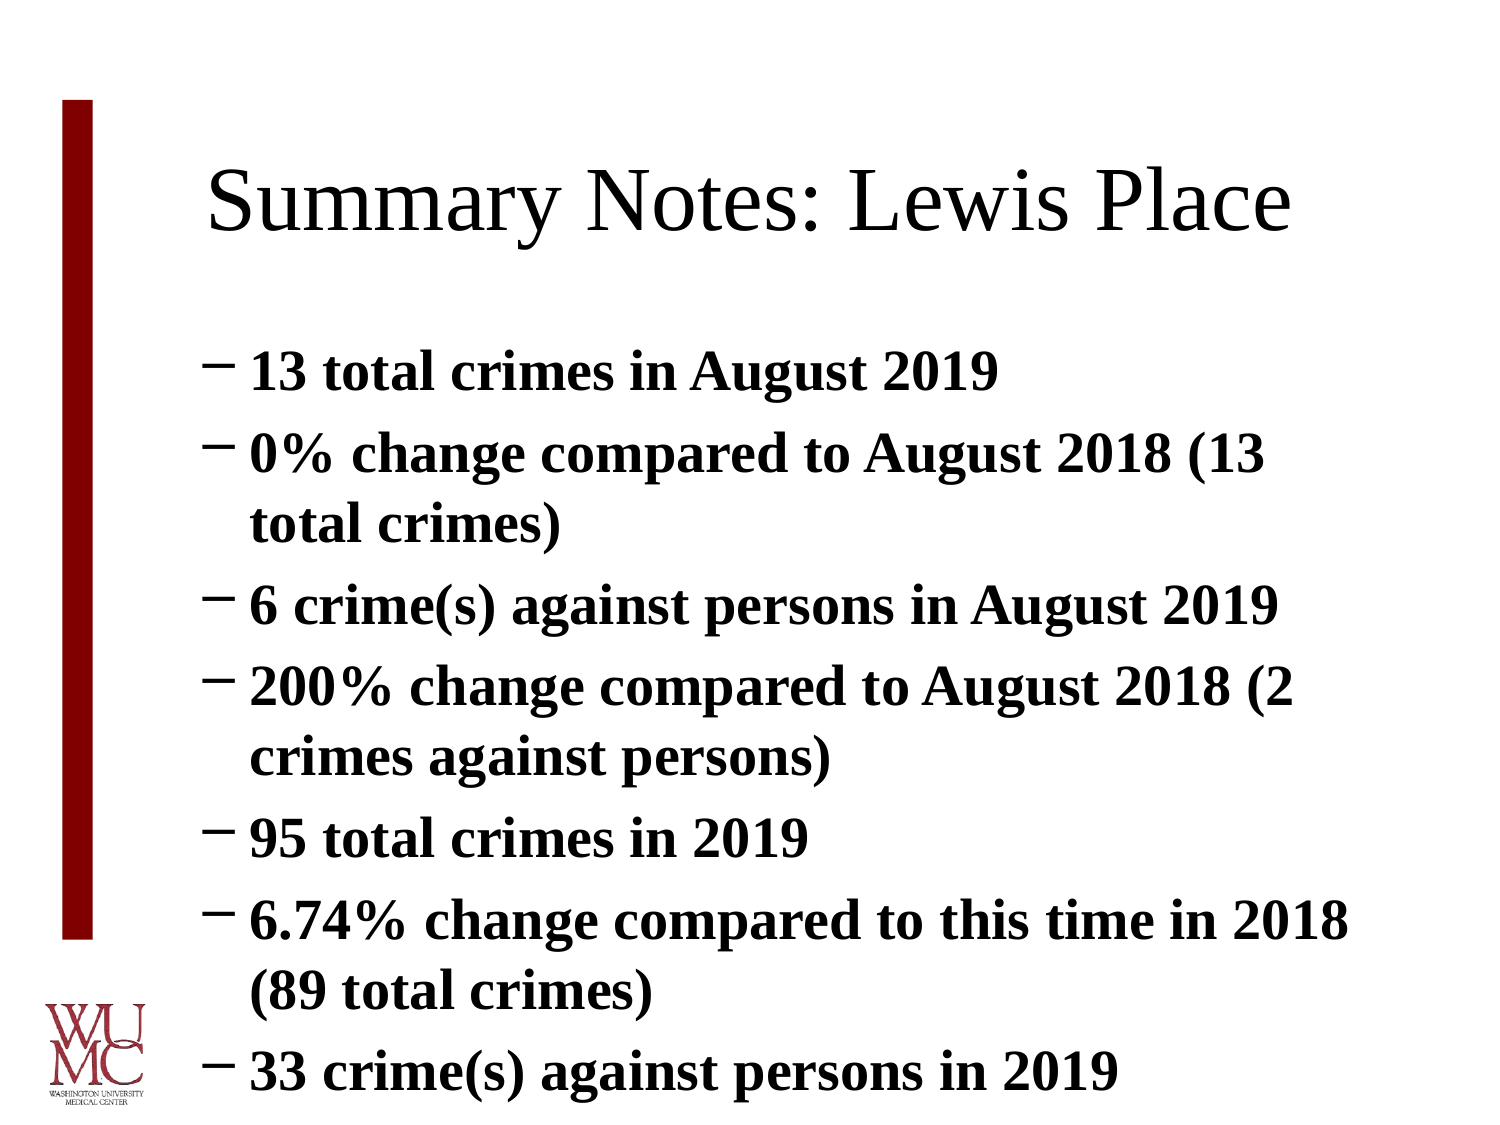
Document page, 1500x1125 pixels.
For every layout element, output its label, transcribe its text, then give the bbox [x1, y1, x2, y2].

list 13 total crimes in August 2019 0% change compared to August 2018 (13 total crimes) 6 crime(s) against persons in August 2019 200% change compared to August 2018 (2 crimes against persons) 95 total crimes in 2019 6.74% change compared to this time in 2018 (89 total crimes) 33 crime(s) against persons in 2019 -5.71% change compared to this time in 2018 (35 crimes against persons) [112, 324, 1388, 1001]
title Summary Notes: Lewis Place [112, 99, 1388, 288]
picture [41, 996, 156, 1113]
